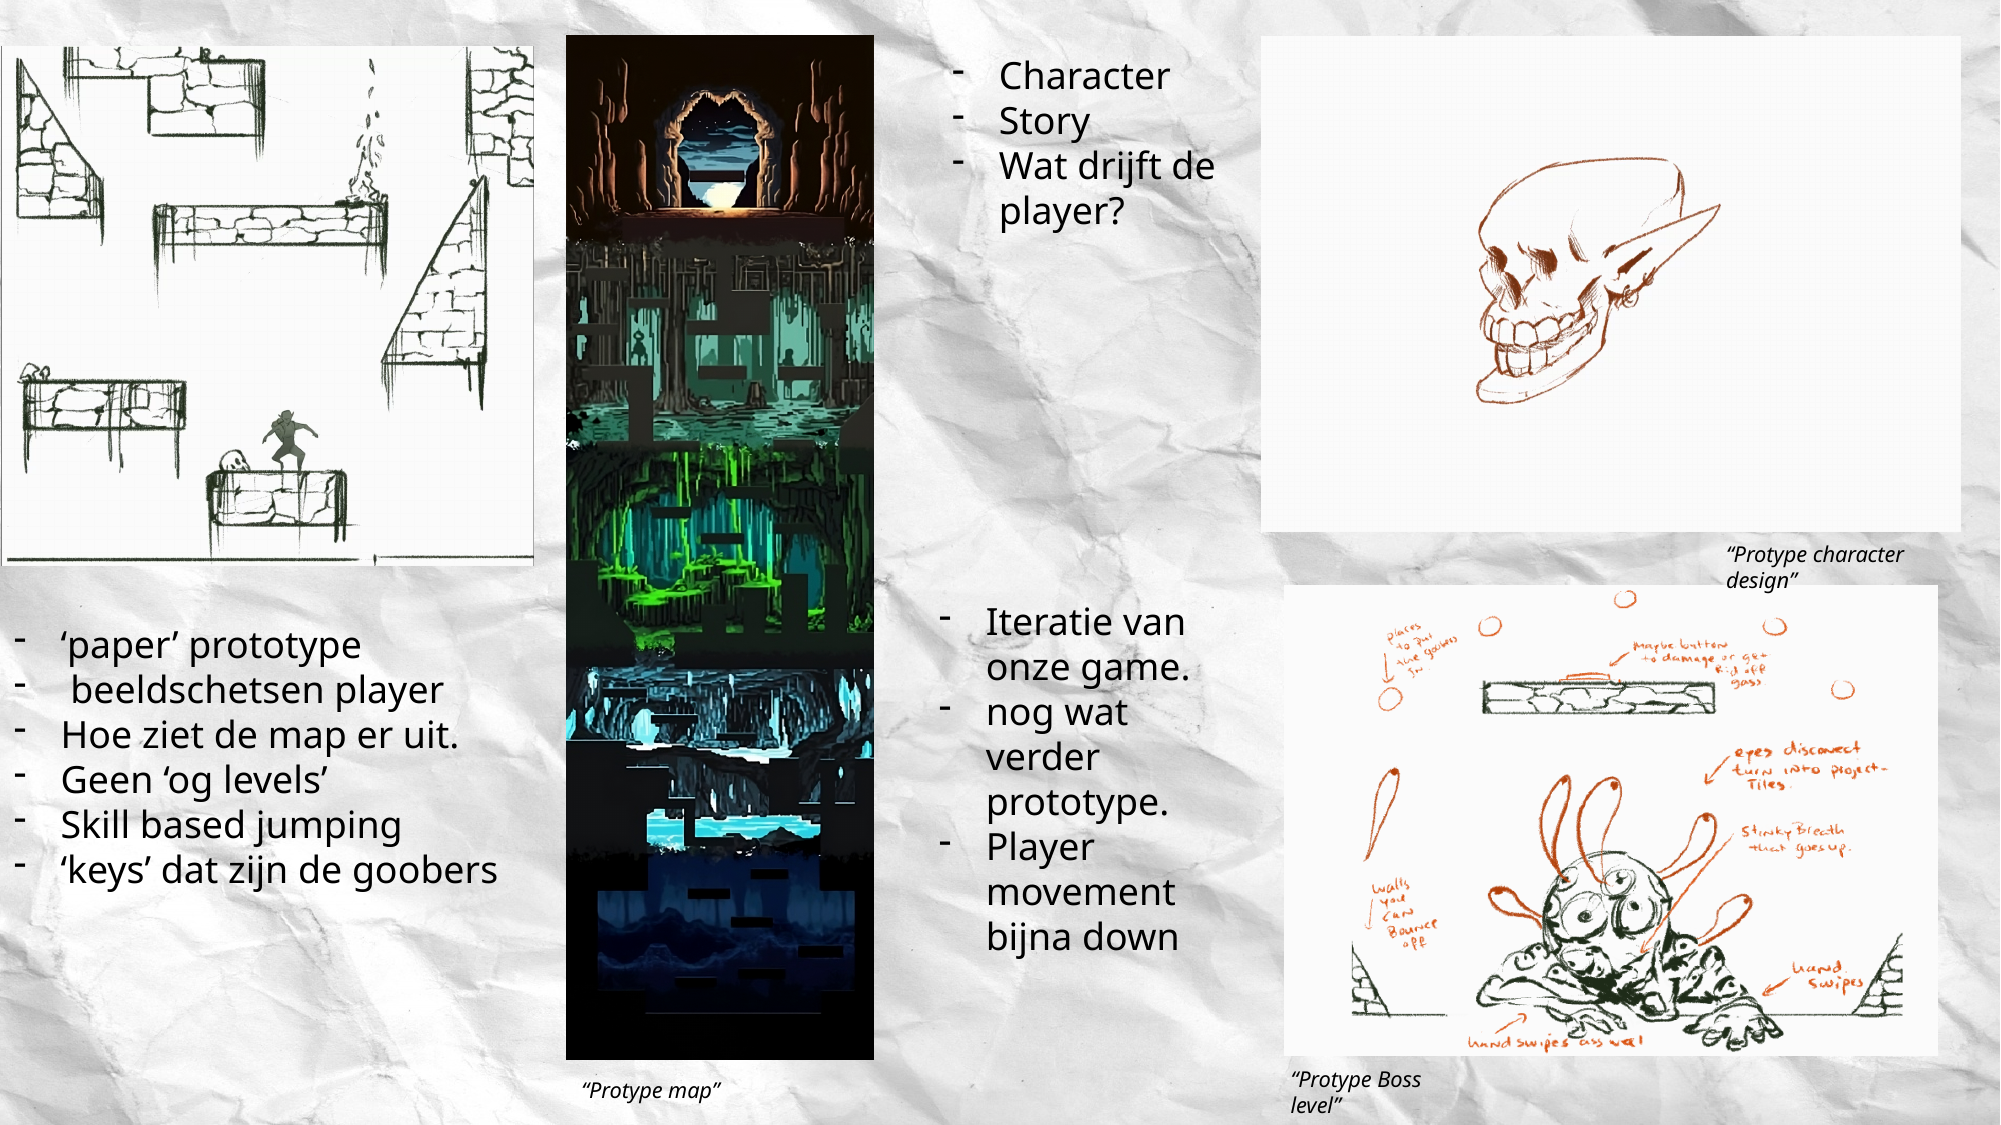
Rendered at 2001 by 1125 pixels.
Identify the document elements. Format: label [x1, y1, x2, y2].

picture [0, 0, 2000, 1125]
text_box [1259, 34, 1962, 533]
text_box [0, 44, 535, 568]
